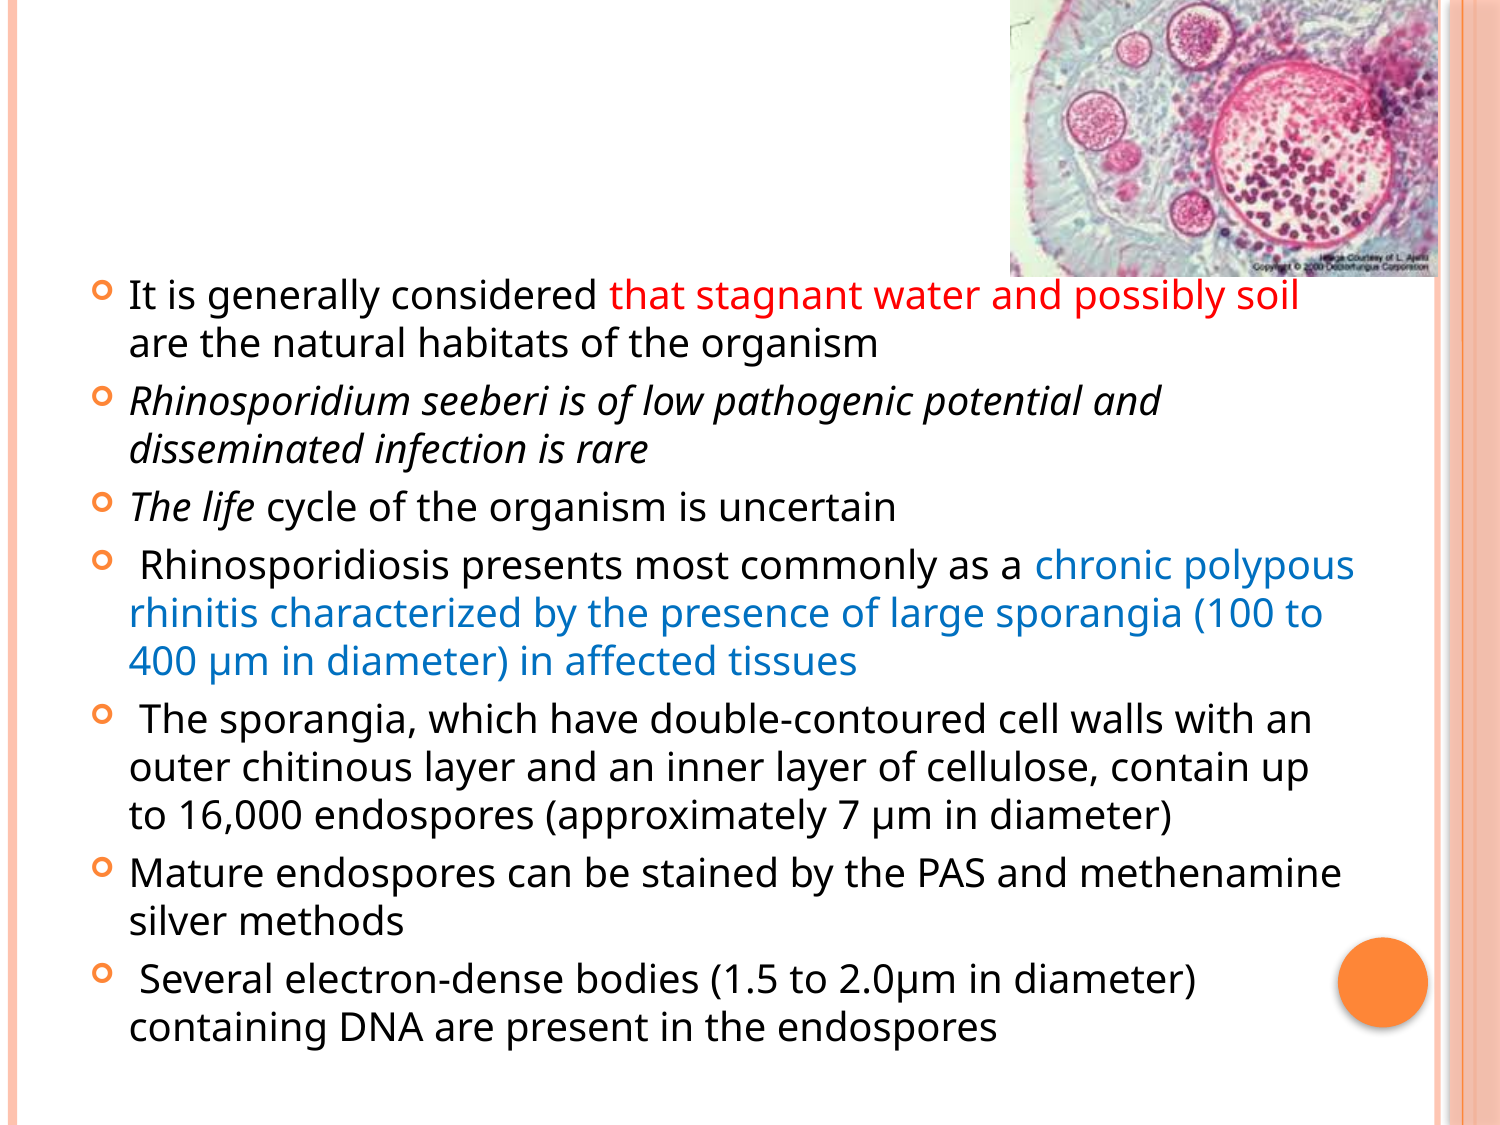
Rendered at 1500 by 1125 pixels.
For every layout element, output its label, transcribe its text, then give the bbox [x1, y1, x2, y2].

picture [1010, 0, 1438, 278]
list It is generally considered that stagnant water and possibly soil are the natural habitats of the organism Rhinosporidium seeberi is of low pathogenic potential and disseminated infection is rare The life cycle of the organism is uncertain Rhinosporidiosis presents most commonly as a chronic polypous rhinitis characterized by the presence of large sporangia (100 to 400 μm in diameter) in affected tissues The sporangia, which have double-contoured cell walls with an outer chitinous layer and an inner layer of cellulose, contain up to 16,000 endospores (approximately 7 μm in diameter) Mature endospores can be stained by the PAS and methenamine silver methods Several electron-dense bodies (1.5 to 2.0μm in diameter) containing DNA are present in the endospores [75, 262, 1375, 1062]
